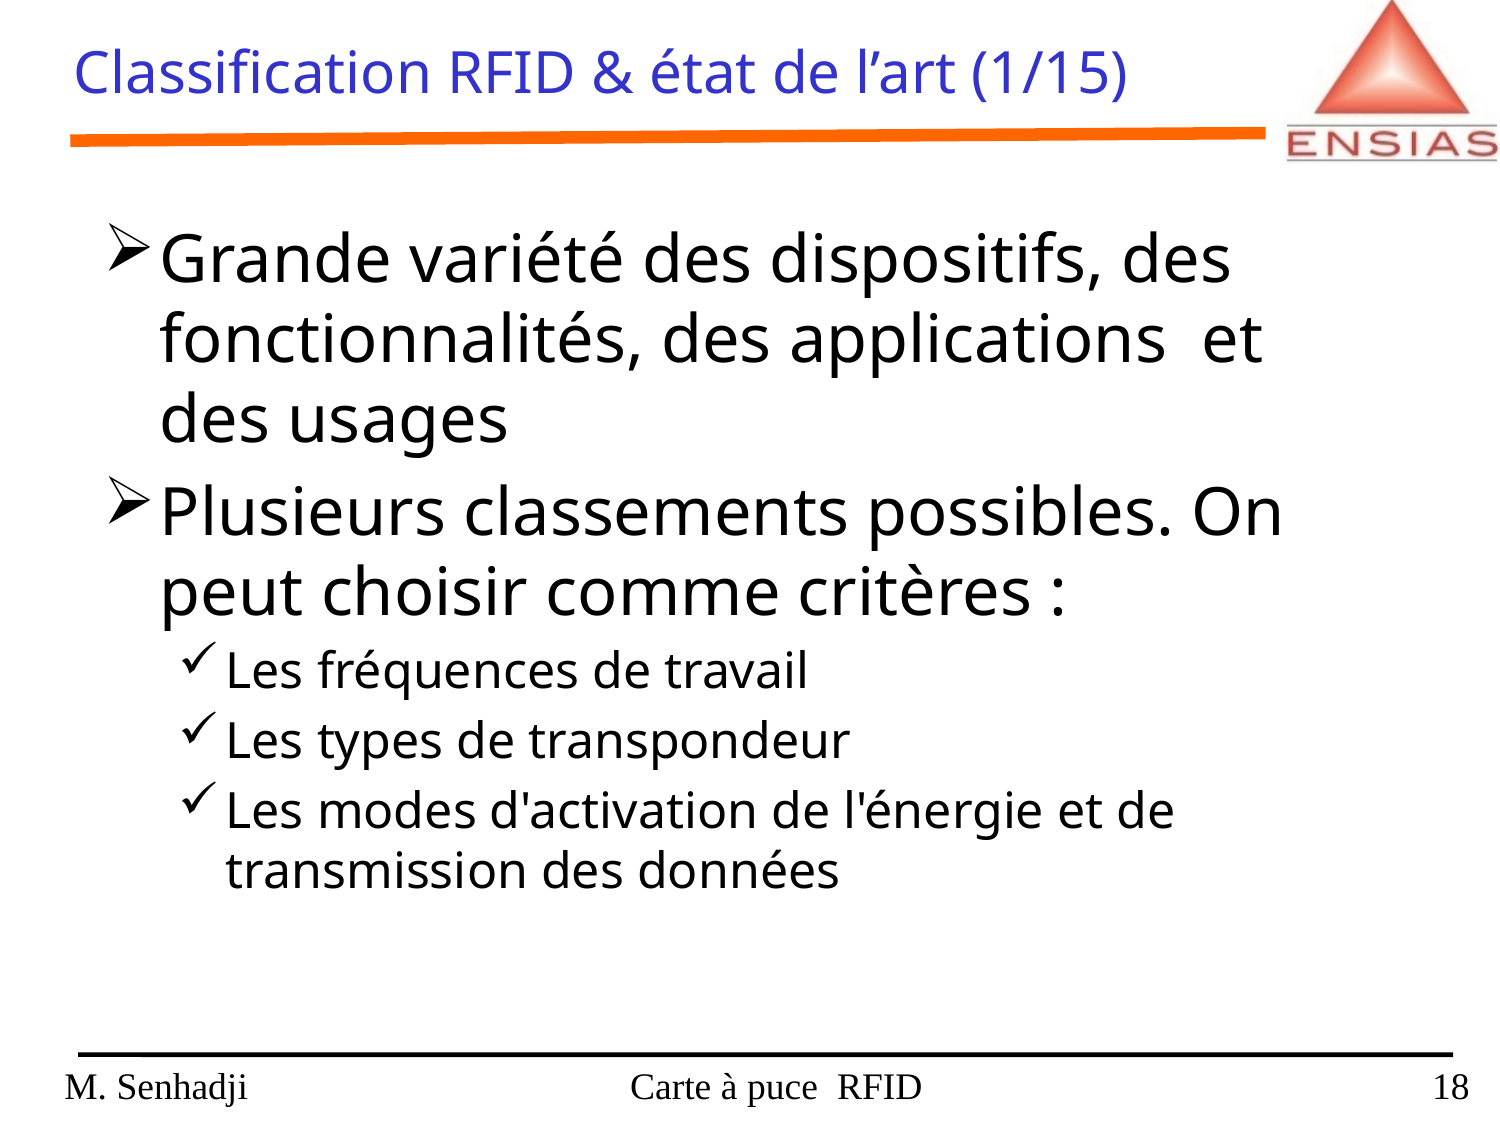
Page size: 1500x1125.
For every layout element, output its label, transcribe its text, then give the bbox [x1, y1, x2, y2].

picture [1284, 0, 1500, 164]
title Classification RFID & état de l’art (1/15) [58, 11, 1334, 130]
list Grande variété des dispositifs, des fonctionnalités, des applications et des usages Plusieurs classements possibles. On peut choisir comme critères : Les fréquences de travail Les types de transpondeur Les modes d'activation de l'énergie et de transmission des données [88, 207, 1389, 982]
